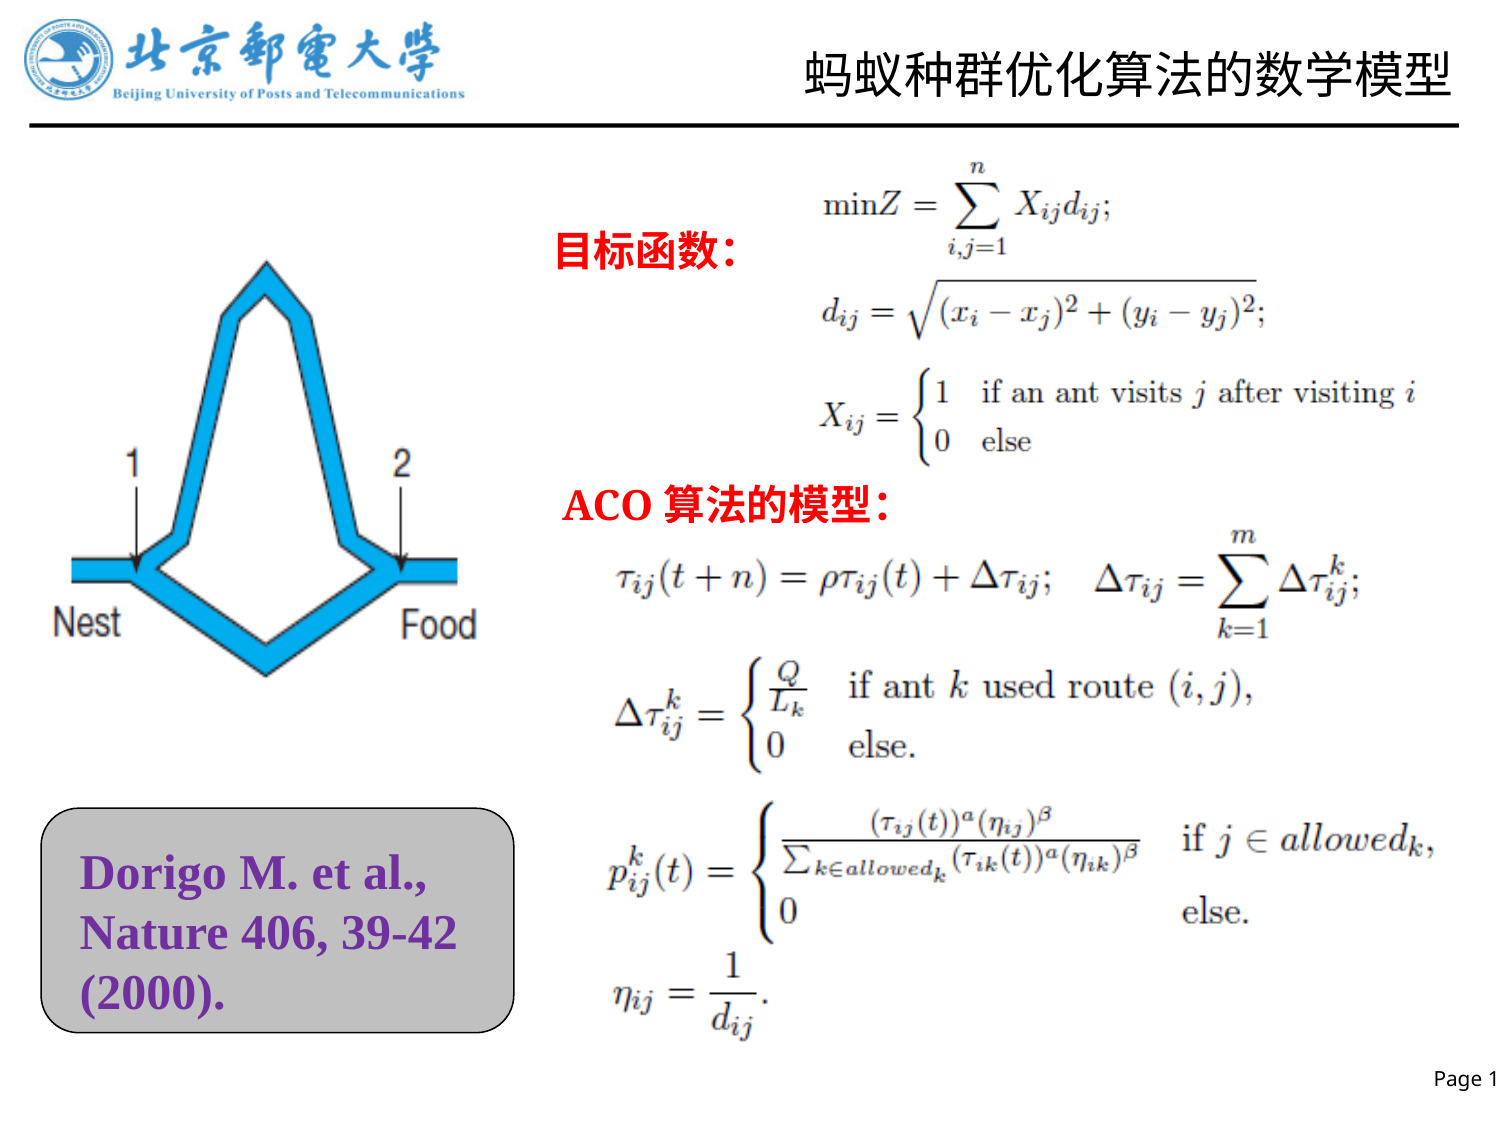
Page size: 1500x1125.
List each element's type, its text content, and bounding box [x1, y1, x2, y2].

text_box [41, 808, 514, 1033]
picture [596, 523, 1439, 1047]
picture [817, 365, 1421, 472]
title 蚂蚁种群优化算法的数学模型 [728, 16, 1469, 130]
picture [41, 229, 491, 726]
picture [23, 19, 467, 102]
text_box 目标函数： [537, 217, 786, 283]
text_box ACO算法的模型： [547, 471, 985, 537]
picture [817, 156, 1279, 344]
